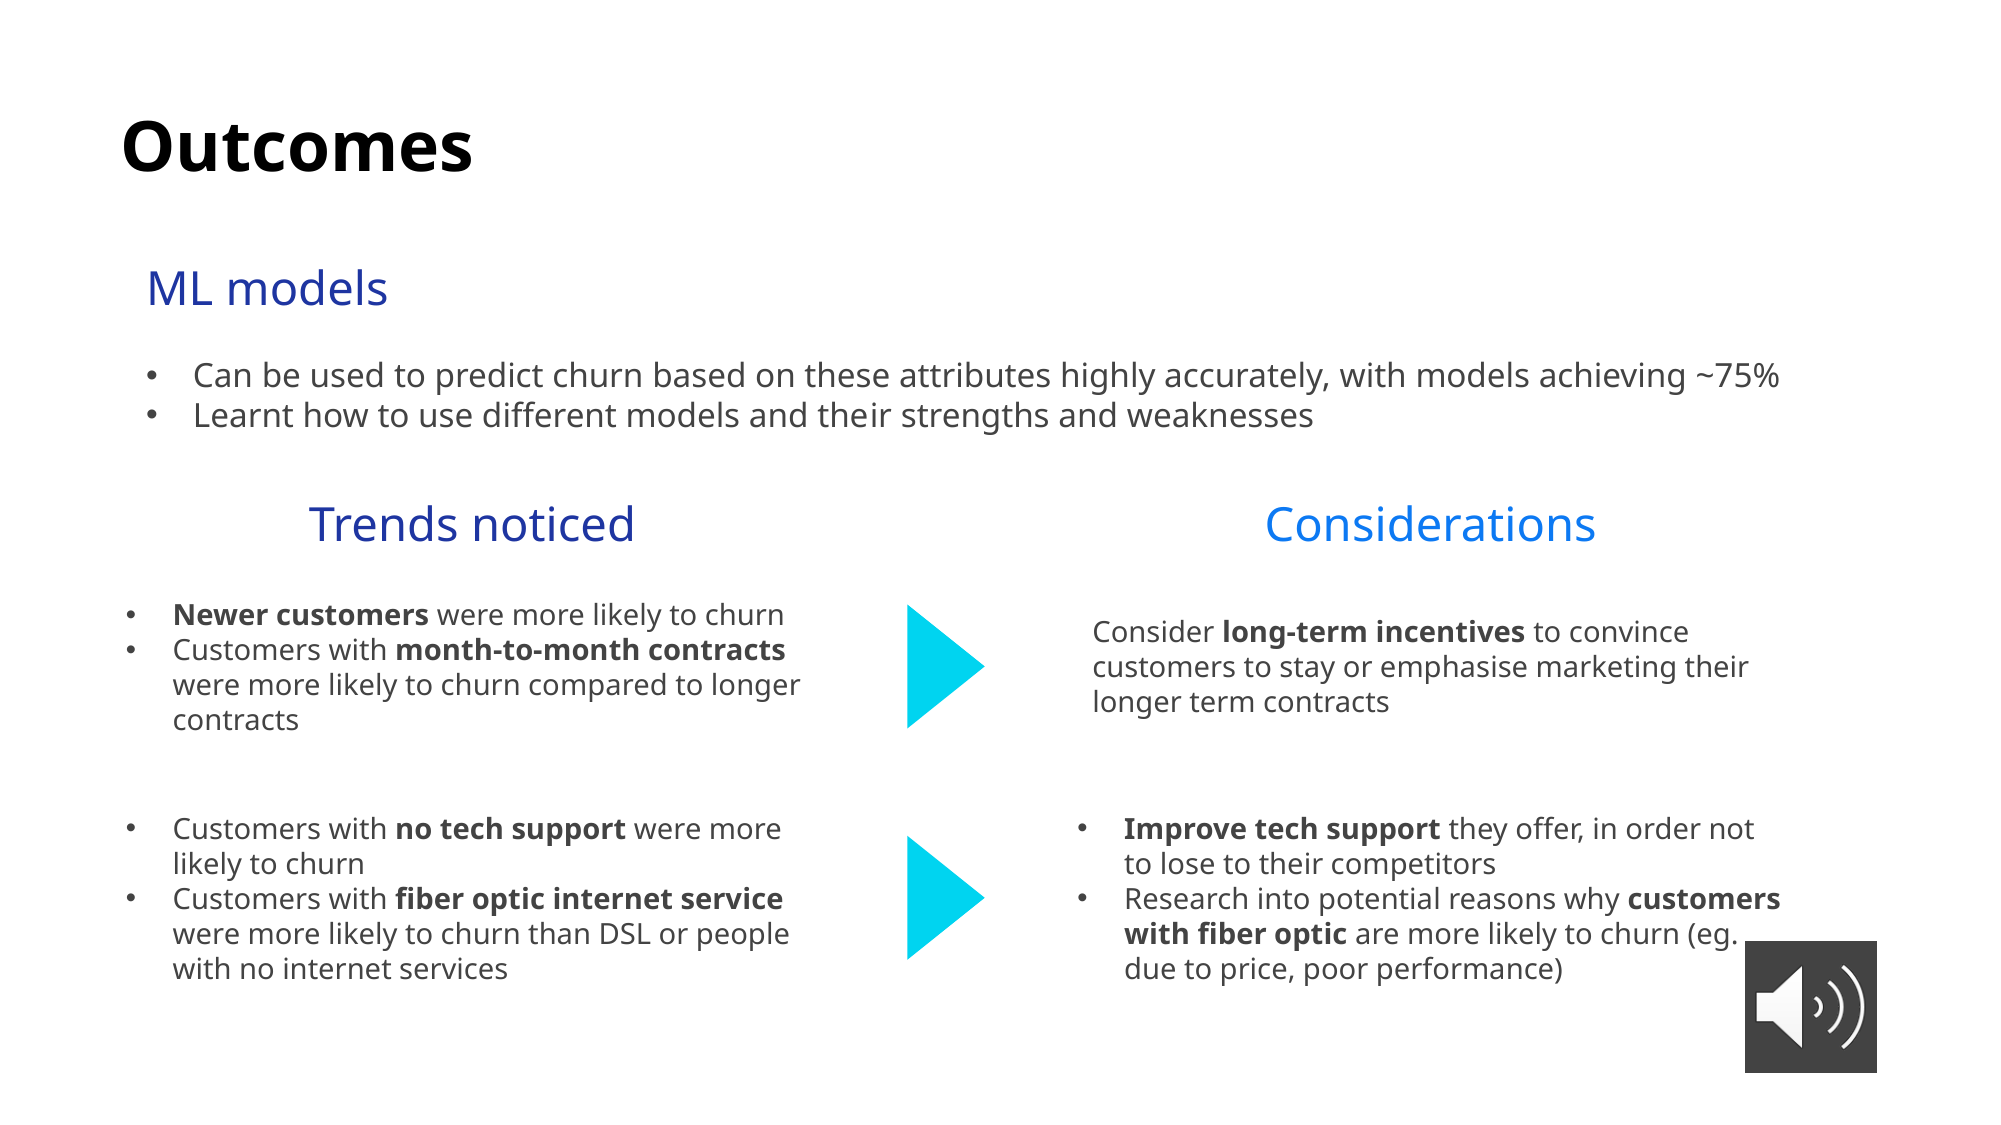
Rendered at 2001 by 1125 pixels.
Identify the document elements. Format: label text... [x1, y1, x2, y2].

text_box Consider long-term incentives to convince customers to stay or emphasise marketing their longer term contracts [1077, 605, 1785, 726]
text_box Considerations [1133, 482, 1729, 563]
text_box ML models [126, 245, 1718, 326]
text_box Improve tech support they offer, in order not to lose to their competitors Research into potential reasons why customers with fiber optic are more likely to churn (eg. due to price, poor performance) [1057, 788, 1805, 1008]
picture [1743, 940, 1878, 1074]
text_box Can be used to predict churn based on these attributes highly accurately, with models achieving ~75% Learnt how to use different models and their strengths and weaknesses [126, 326, 1826, 463]
text_box Customers with no tech support were more likely to churn Customers with fiber optic internet service were more likely to churn than DSL or people with no internet services [105, 809, 841, 986]
text_box [907, 604, 985, 729]
title Outcomes [105, 90, 1900, 197]
text_box [907, 835, 985, 960]
text_box Trends noticed [105, 482, 841, 563]
text_box Newer customers were more likely to churn Customers with month-to-month contracts were more likely to churn compared to longer contracts [105, 578, 841, 755]
